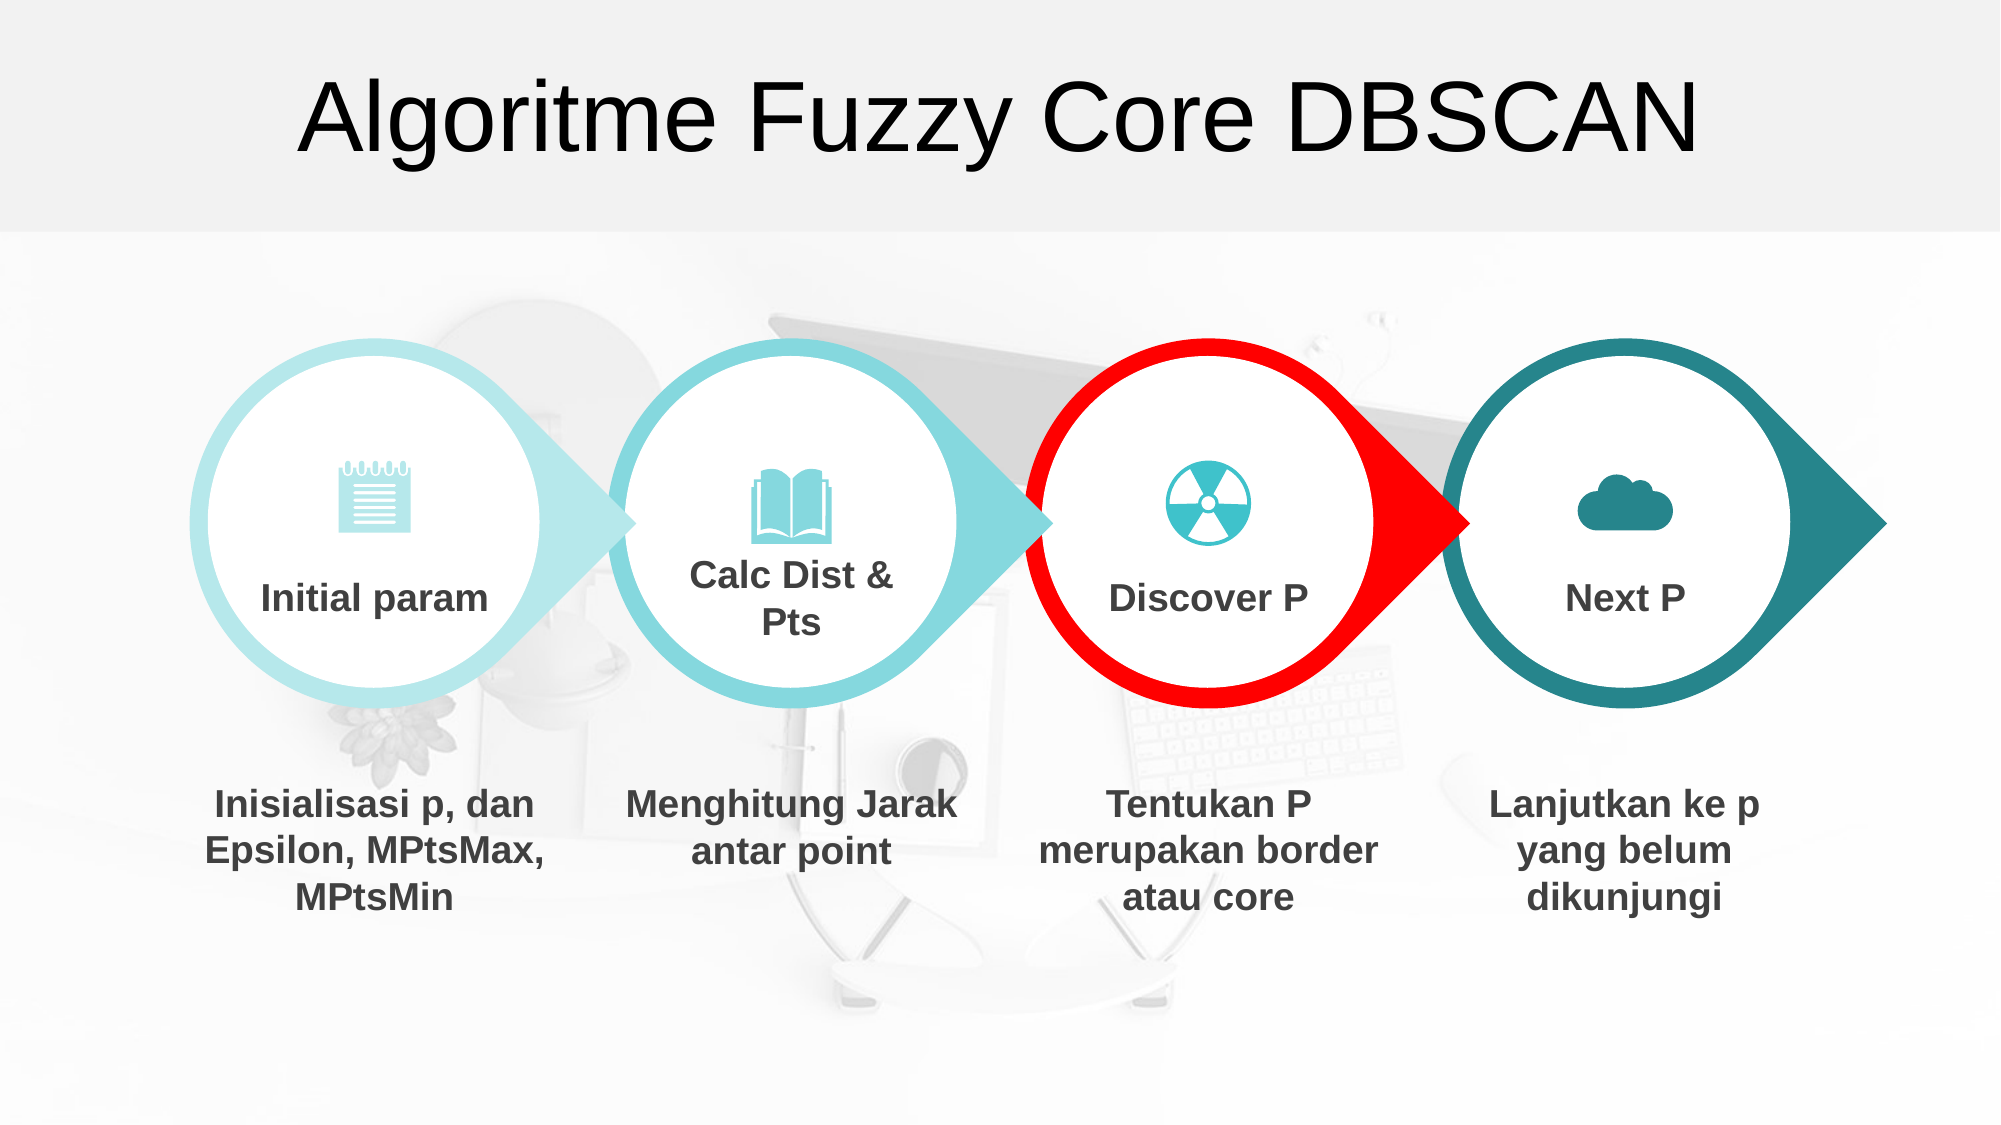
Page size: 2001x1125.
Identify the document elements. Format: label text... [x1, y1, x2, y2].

text_box [654, 651, 929, 711]
text_box Lanjutkan ke p yang belum dikunjungi [1435, 770, 1814, 926]
text_box Inisialisasi p, dan Epsilon, MPtsMax, MPtsMin [185, 770, 564, 926]
text_box [206, 354, 542, 608]
text_box [1575, 472, 1676, 533]
text_box Initial param [230, 565, 519, 627]
text_box [1441, 336, 1890, 711]
text_box [623, 354, 959, 609]
text_box Menghitung Jarak antar point [602, 771, 981, 880]
text_box [607, 336, 1056, 644]
picture [0, 0, 2001, 1125]
text_box [1040, 354, 1375, 609]
text_box [683, 651, 898, 690]
text_box [749, 466, 834, 547]
text_box Discover P [1064, 565, 1353, 627]
text_box [243, 627, 504, 690]
list Algoritme Fuzzy Core DBSCAN [0, 48, 2000, 175]
text_box Next P [1481, 565, 1770, 627]
text_box [1494, 627, 1755, 690]
text_box [1457, 354, 1792, 609]
text_box Tentukan P merupakan border atau core [1019, 770, 1398, 926]
text_box [336, 458, 413, 535]
text_box [1024, 336, 1473, 711]
text_box [1077, 627, 1338, 690]
text_box [187, 336, 639, 711]
text_box [1163, 458, 1254, 548]
text_box Calc Dist & Pts [647, 542, 936, 651]
